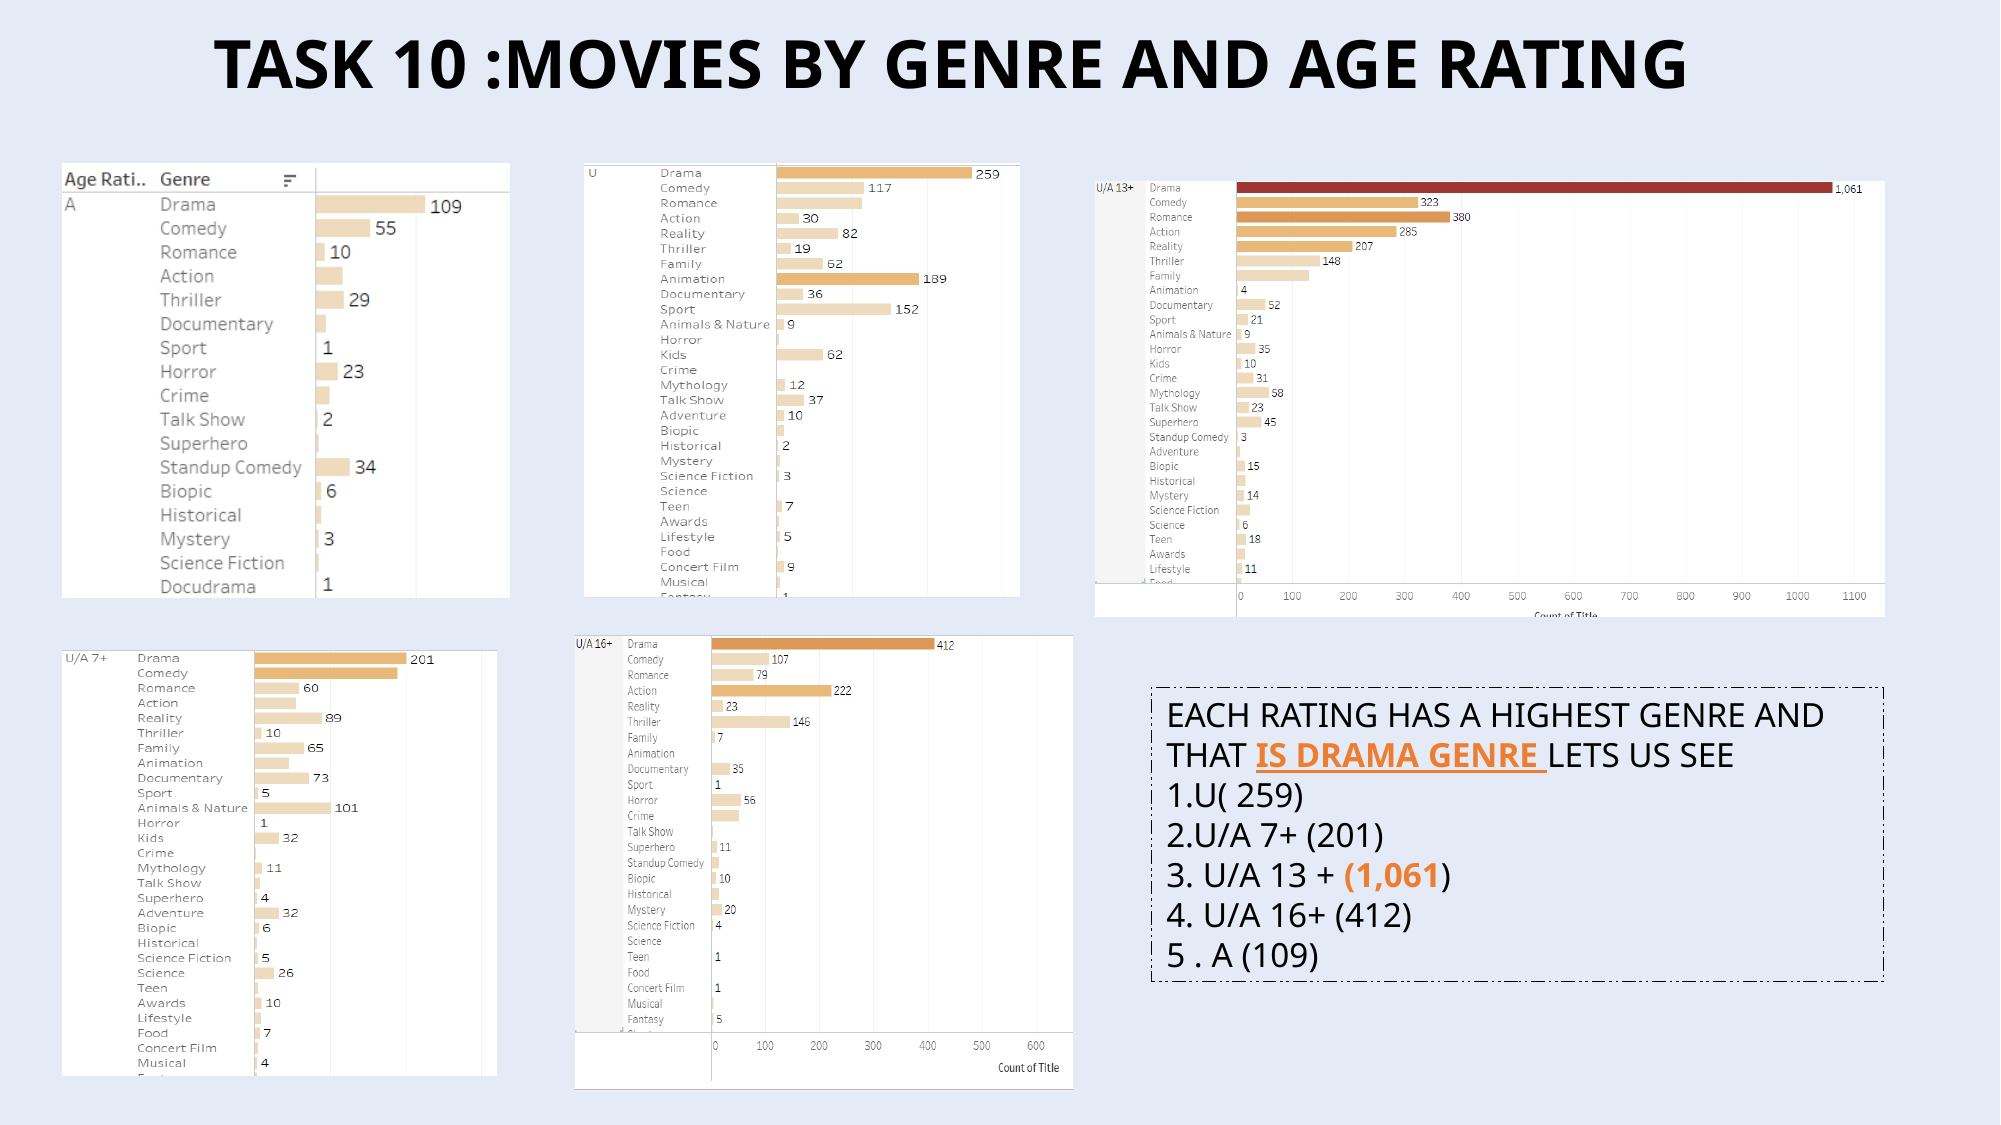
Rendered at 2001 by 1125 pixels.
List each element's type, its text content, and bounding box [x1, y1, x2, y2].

text_box EACH RATING HAS A HIGHEST GENRE AND THAT IS DRAMA GENRE LETS US SEE 1.U( 259) 2.U/A 7+ (201) 3. U/A 13 + (1,061) 4. U/A 16+ (412) 5 . A (109) [1151, 687, 1884, 982]
text_box TASK 10 :MOVIES BY GENRE AND AGE RATING [77, 15, 1844, 110]
picture [575, 634, 1073, 1091]
picture [61, 650, 497, 1076]
picture [584, 163, 1020, 599]
picture [1095, 181, 1885, 617]
picture [61, 163, 510, 599]
